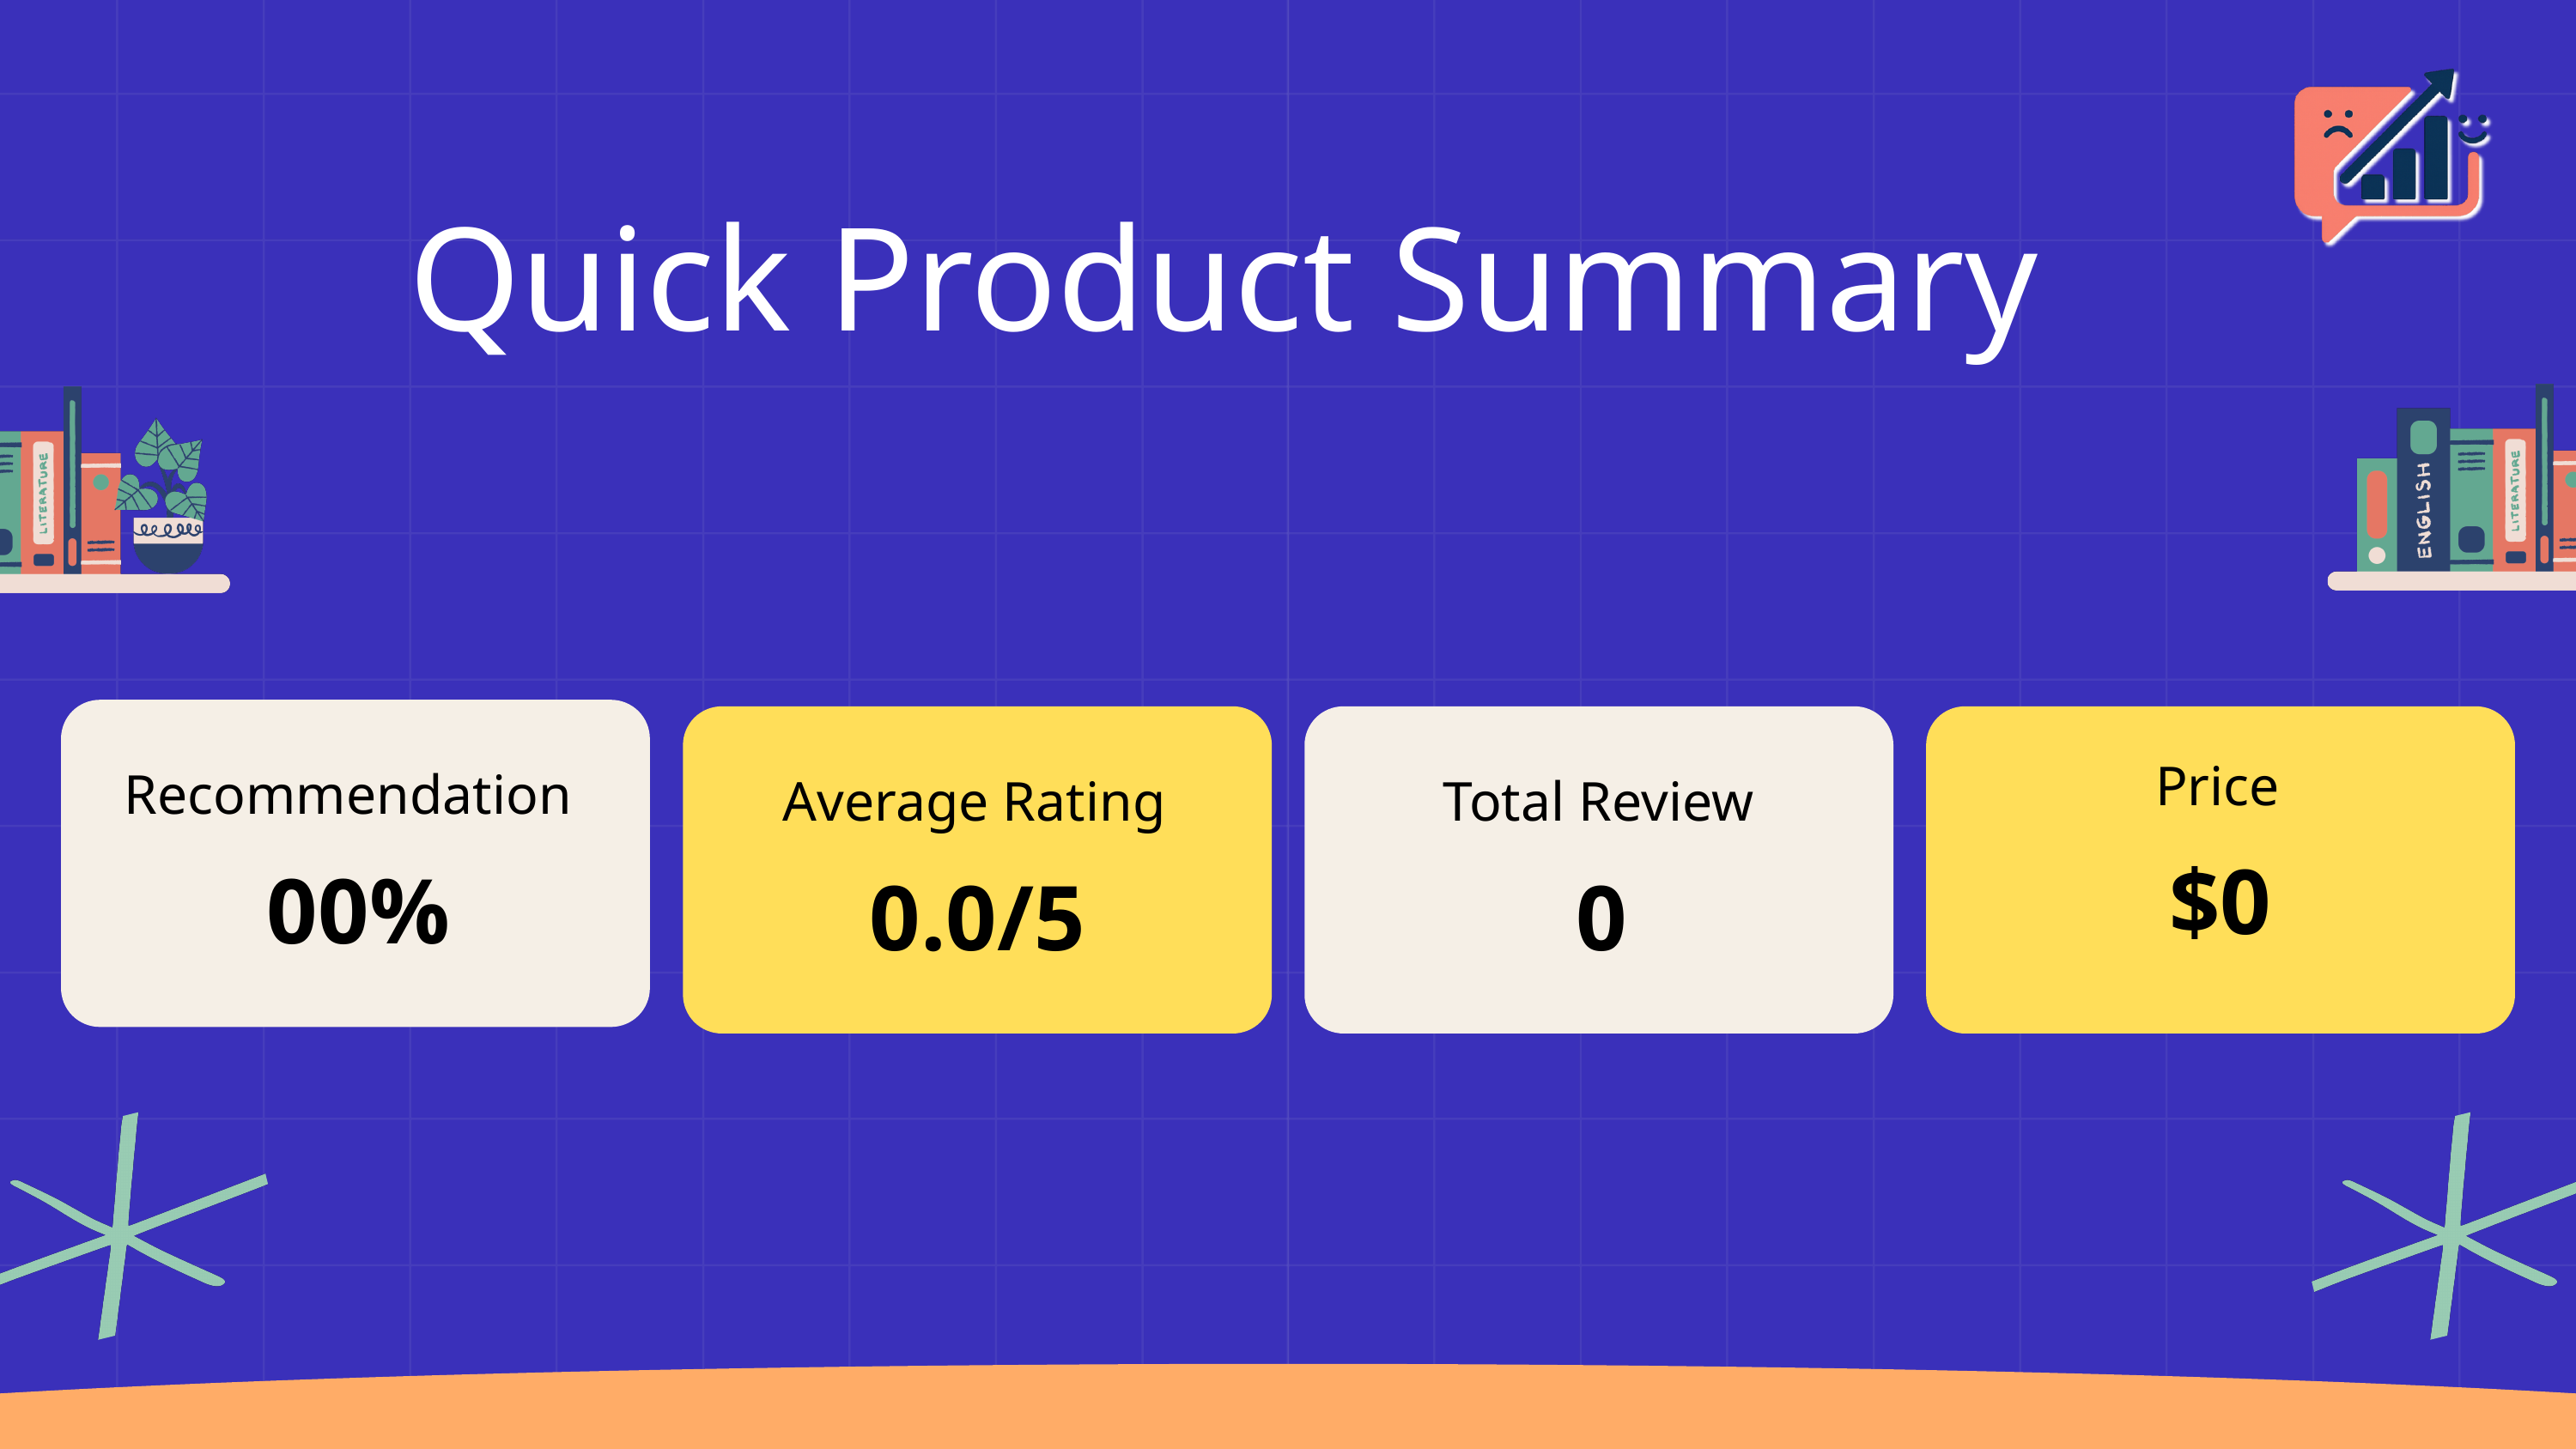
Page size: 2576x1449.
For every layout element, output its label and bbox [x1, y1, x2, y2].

text_box [60, 699, 651, 1028]
text_box [1925, 706, 2516, 1034]
text_box [683, 706, 1273, 1034]
text_box [0, 0, 2576, 1361]
text_box [0, 1363, 2576, 1449]
text_box [1303, 706, 1894, 1034]
